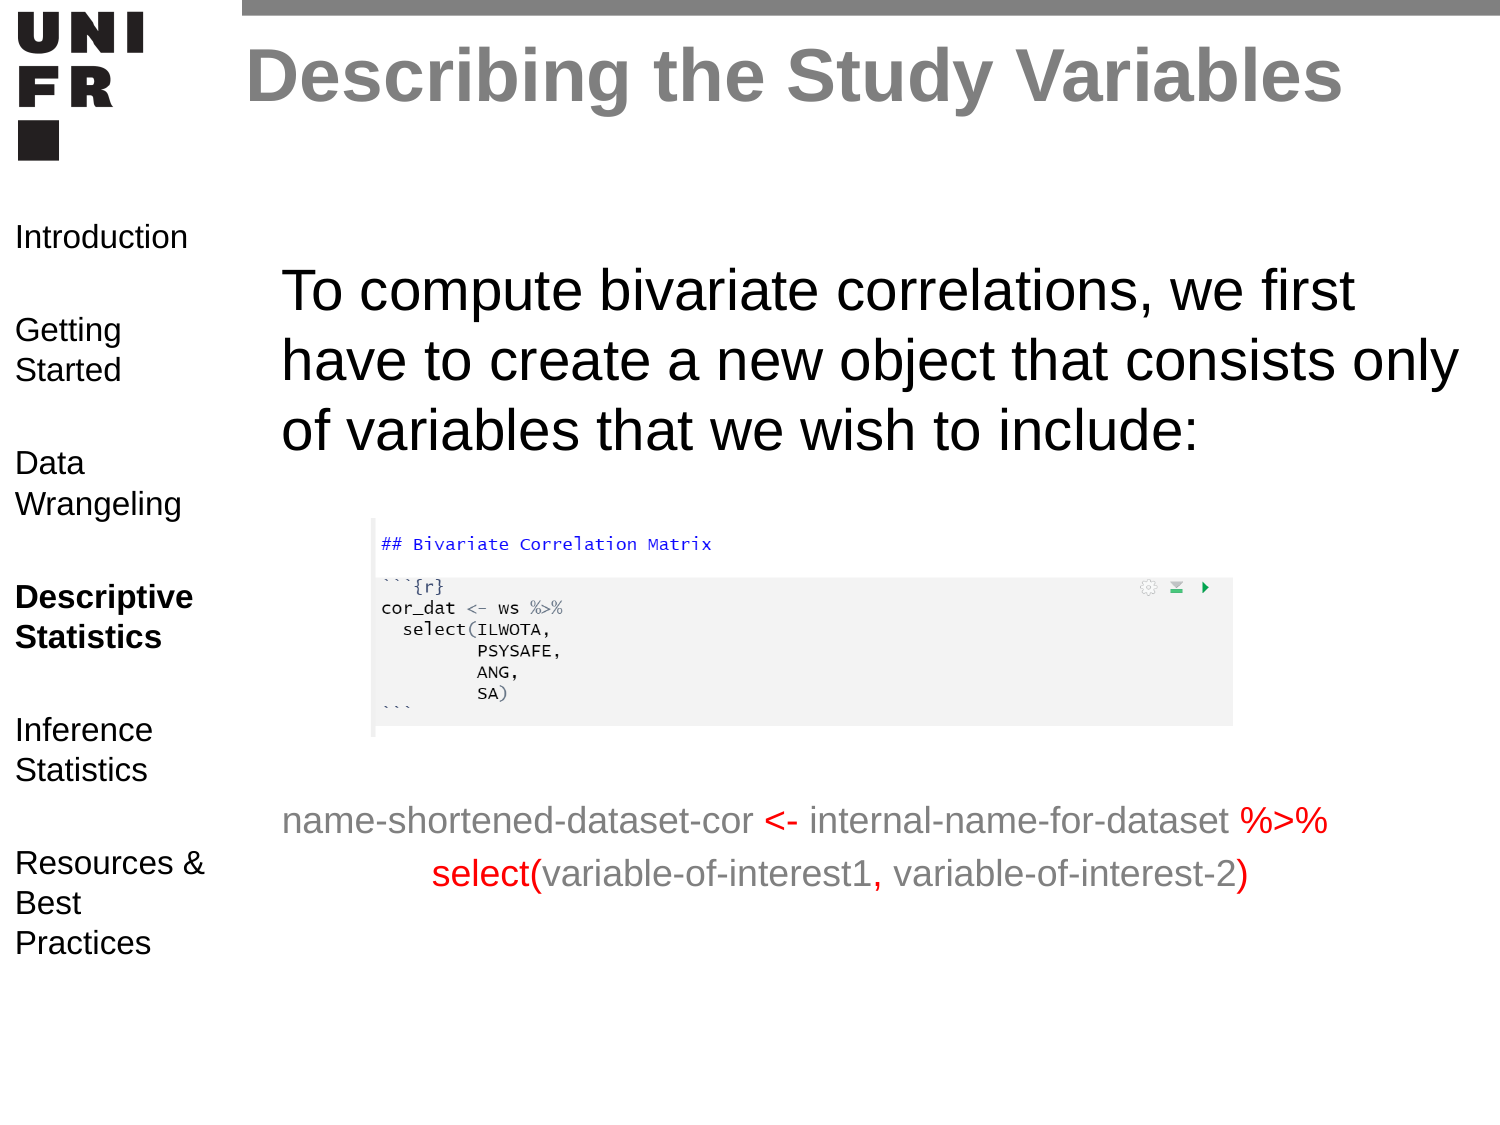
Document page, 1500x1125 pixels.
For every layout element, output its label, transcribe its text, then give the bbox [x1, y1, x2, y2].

list Introduction Getting Started Data Wrangeling Descriptive Statistics Inference Statistics Resources & Best Practices [0, 208, 231, 1047]
picture [370, 517, 1234, 737]
title Describing the Study Variables [230, 19, 1500, 173]
text_box To compute bivariate correlations, we first have to create a new object that consists only of variables that we wish to include: name-shortened-dataset-cor <- internal-name-for-dataset %>% select(variable-of-interest1, variable-of-interest-2) [267, 244, 1500, 1084]
picture [17, 11, 144, 161]
